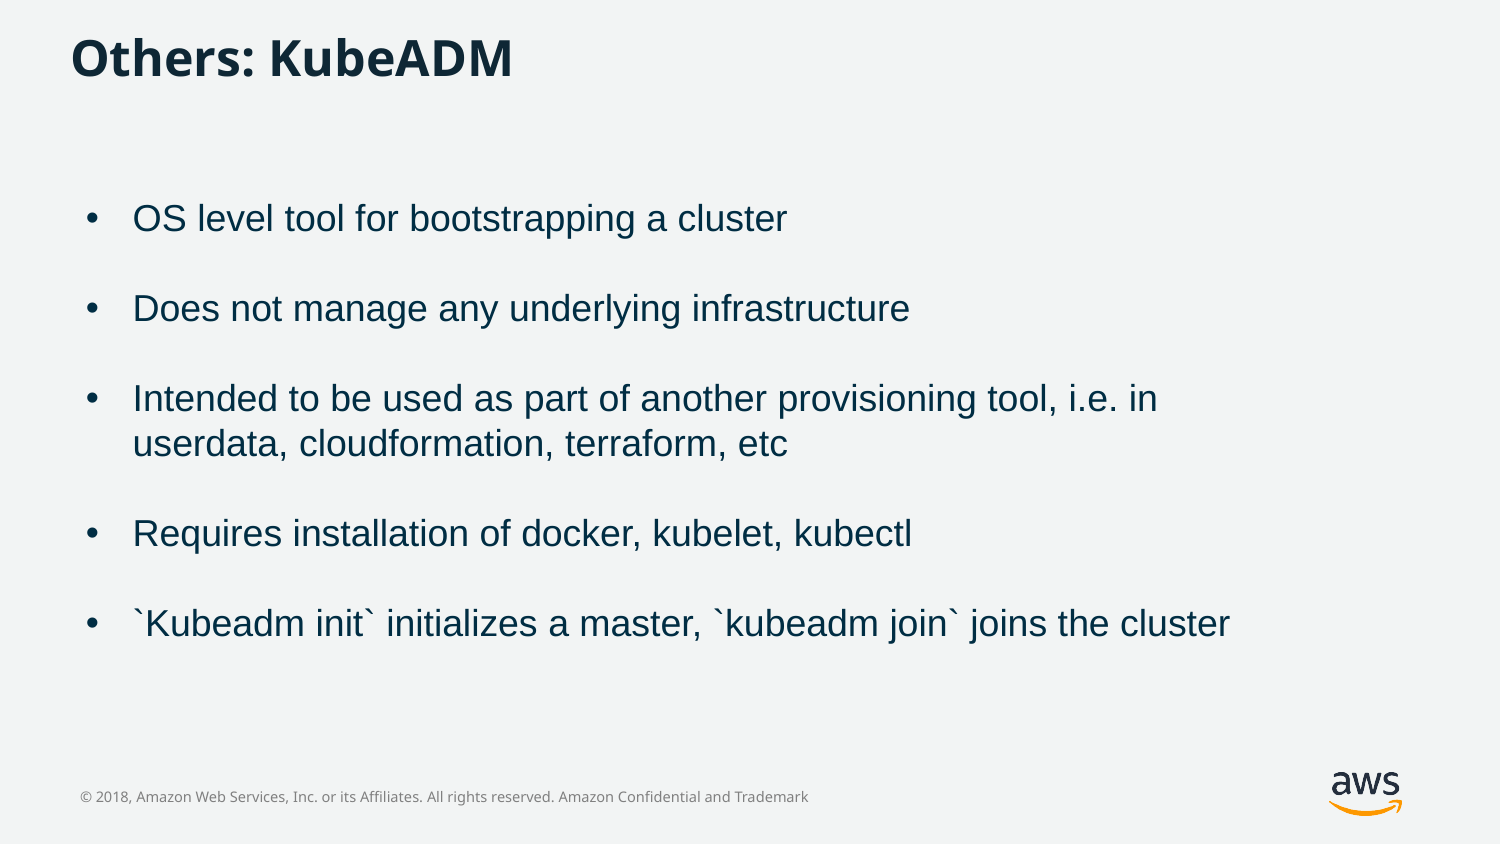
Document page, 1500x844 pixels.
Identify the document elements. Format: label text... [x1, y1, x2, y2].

title Others: KubeADM [55, 18, 1402, 160]
text_box OS level tool for bootstrapping a cluster Does not manage any underlying infrastructure Intended to be used as part of another provisioning tool, i.e. in userdata, cloudformation, terraform, etc Requires installation of docker, kubelet, kubectl `Kubeadm init` initializes a master, `kubeadm join` joins the cluster [70, 187, 1280, 652]
picture [1329, 772, 1402, 816]
